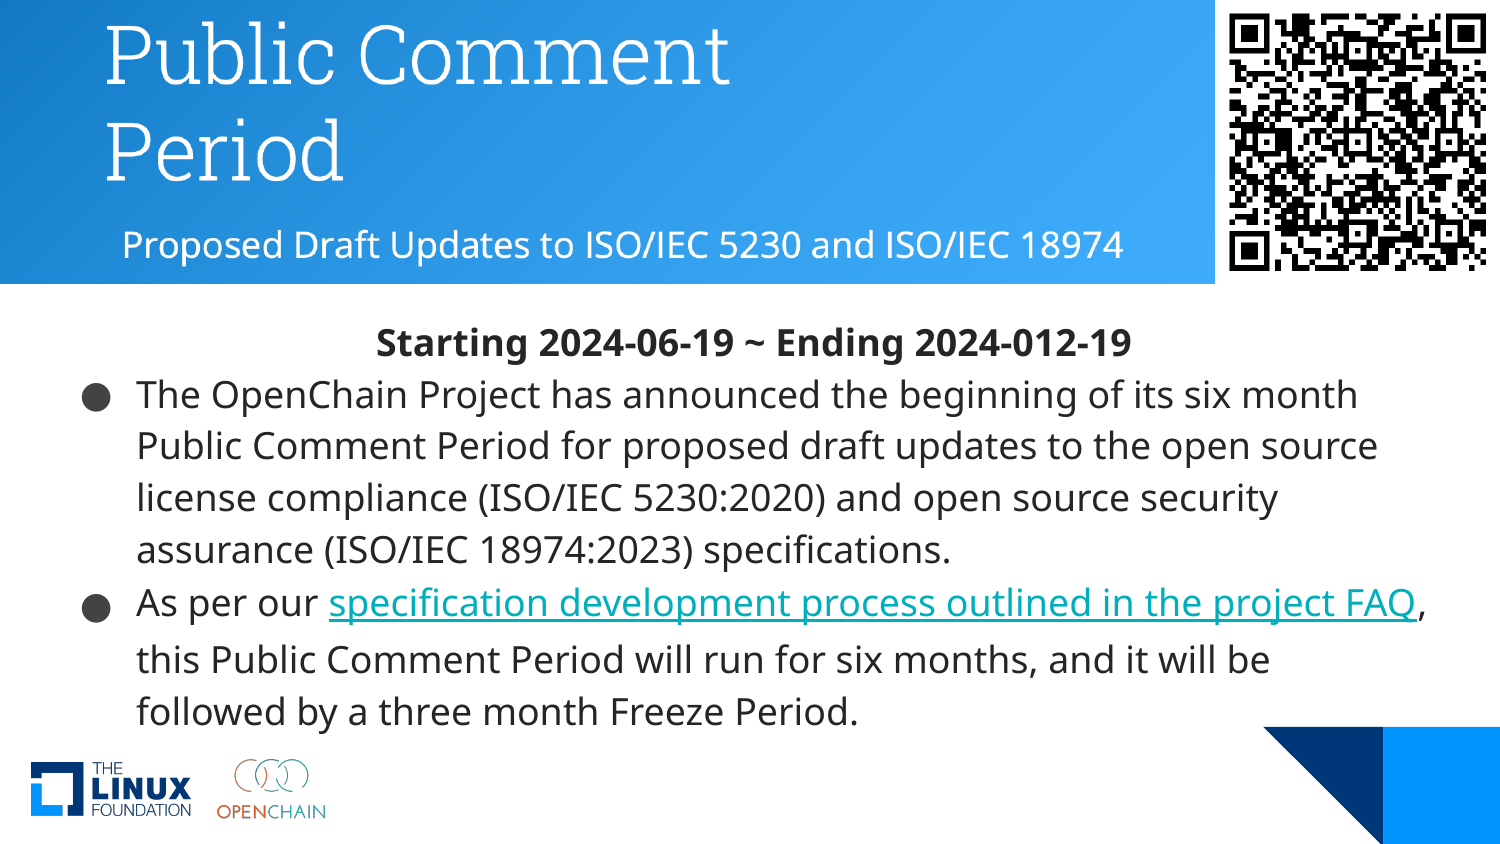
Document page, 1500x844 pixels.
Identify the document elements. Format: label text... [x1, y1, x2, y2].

picture [31, 762, 191, 816]
picture [215, 757, 327, 821]
picture [0, 0, 1500, 285]
list Starting 2024-06-19 ~ Ending 2024-012-19 The OpenChain Project has announced the beginning of its six month Public Comment Period for proposed draft updates to the open source license compliance (ISO/IEC 5230:2020) and open source security assurance (ISO/IEC 18974:2023) specifications. As per our specification development process outlined in the project FAQ, this Public Comment Period will run for six months, and it will be followed by a three month Freeze Period. [46, 297, 1444, 756]
